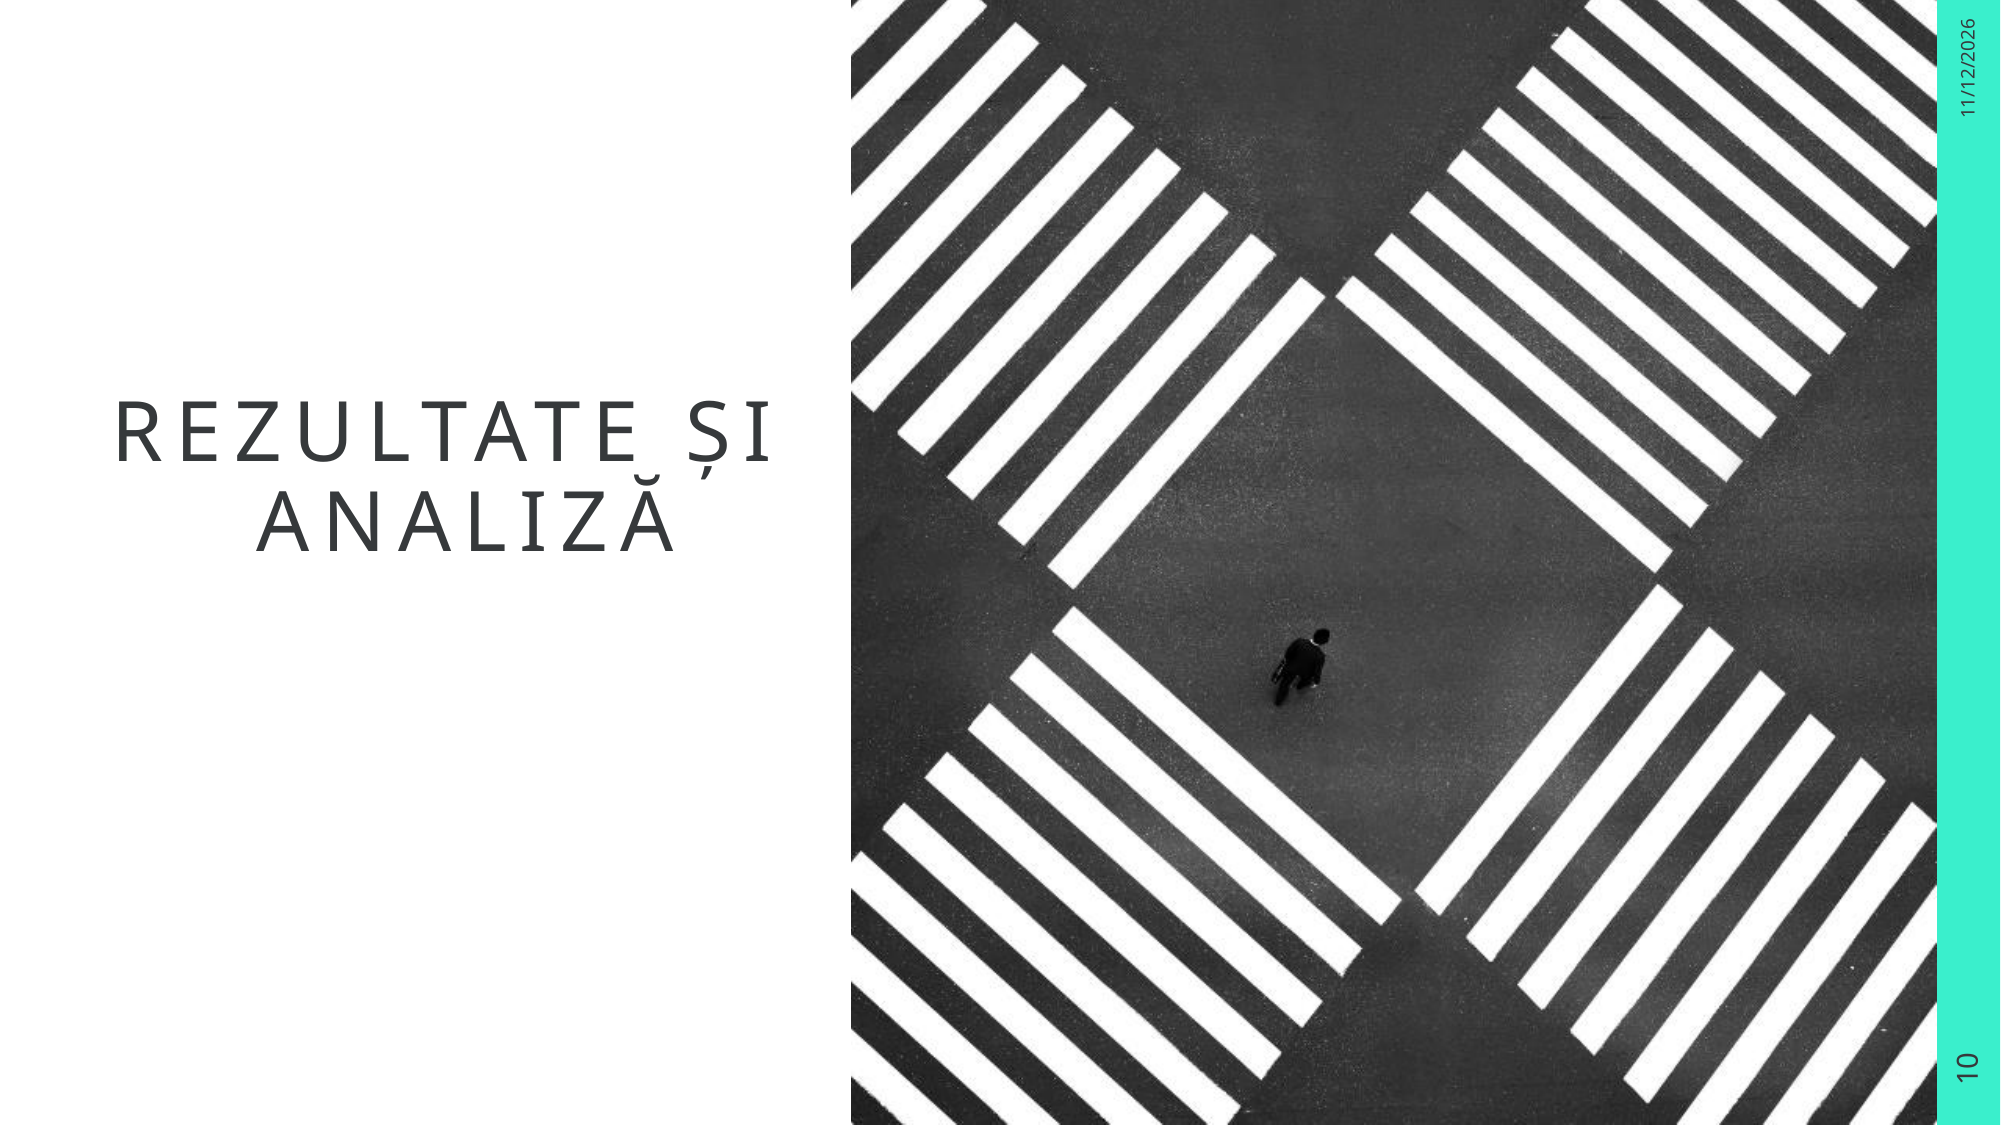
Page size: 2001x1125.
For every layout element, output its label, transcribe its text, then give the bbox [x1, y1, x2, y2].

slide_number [1937, 0, 2000, 139]
title REZULTATE ȘI ANALIZĂ [90, 104, 827, 901]
picture [851, 0, 1937, 1125]
slide_number 10 [1937, 1013, 2000, 1125]
